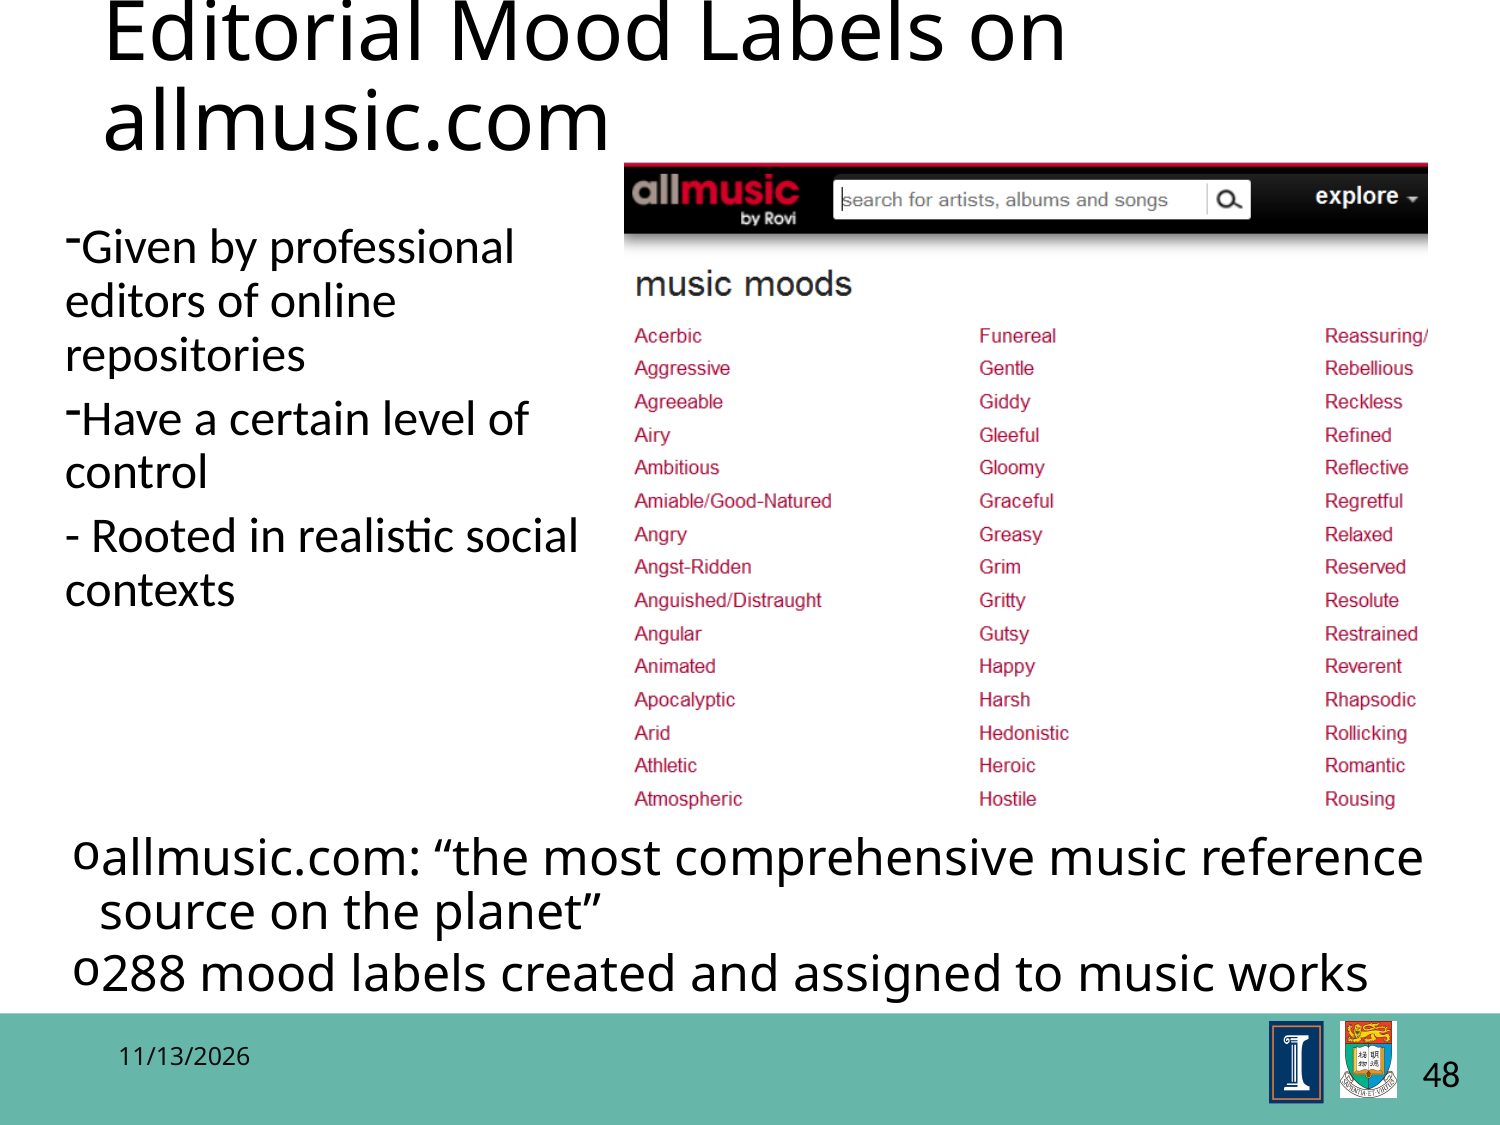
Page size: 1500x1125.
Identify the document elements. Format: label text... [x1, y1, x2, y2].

text_box Given by professional editors of online repositories Have a certain level of control - Rooted in realistic social contexts [49, 212, 624, 676]
list allmusic.com: “the most comprehensive music reference source on the planet” 288 mood labels created and assigned to music works [0, 825, 1500, 1063]
picture [624, 162, 1428, 813]
picture [1269, 1063, 1324, 1104]
title Editorial Mood Labels on allmusic.com [87, 0, 1474, 188]
picture [1340, 1063, 1397, 1098]
slide_number 48 [1407, 1042, 1500, 1103]
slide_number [103, 1013, 780, 1103]
